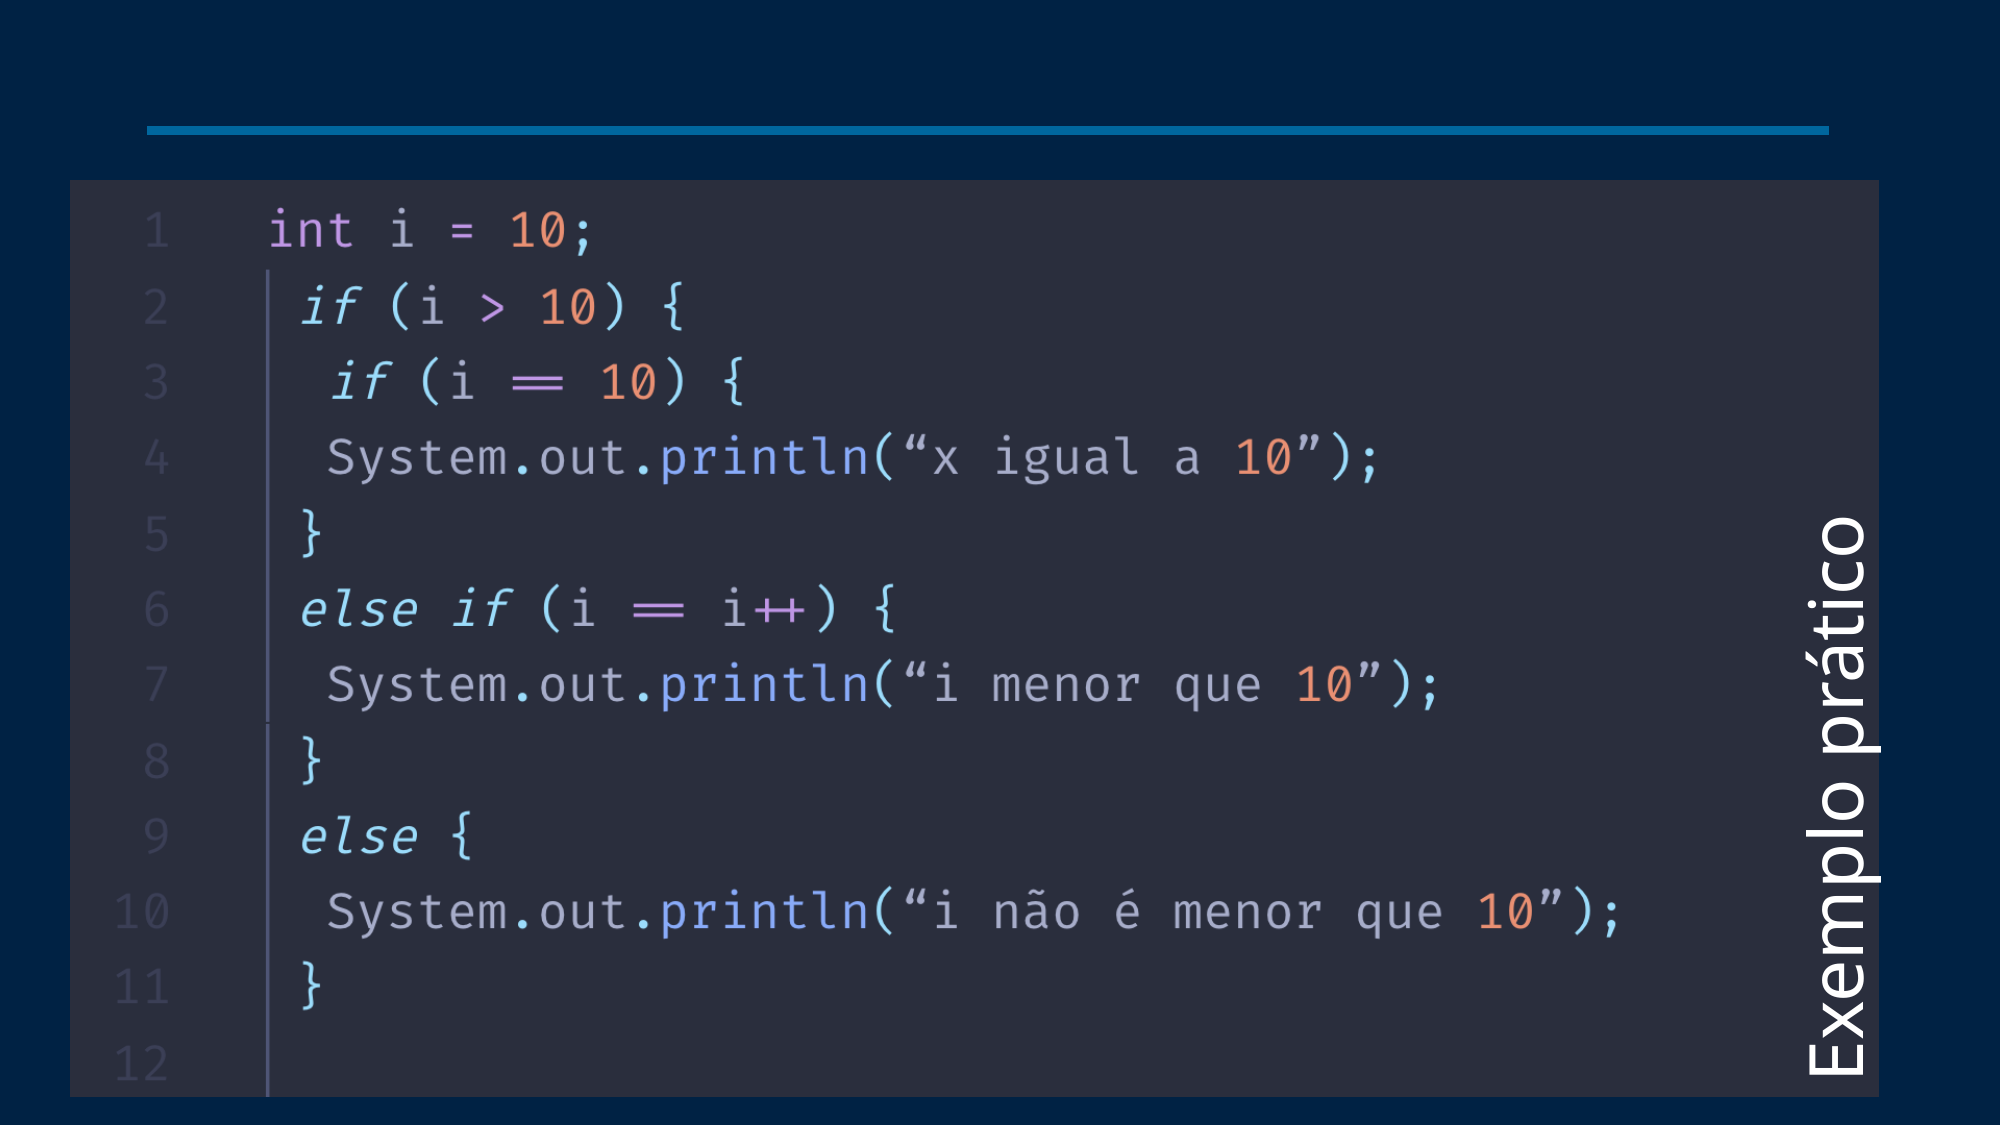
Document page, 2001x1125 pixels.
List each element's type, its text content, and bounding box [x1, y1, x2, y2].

text_box [0, 0, 2000, 1125]
text_box Exemplo prático [1879, 480, 1886, 1097]
text_box [147, 126, 1829, 135]
picture [70, 180, 1879, 1097]
